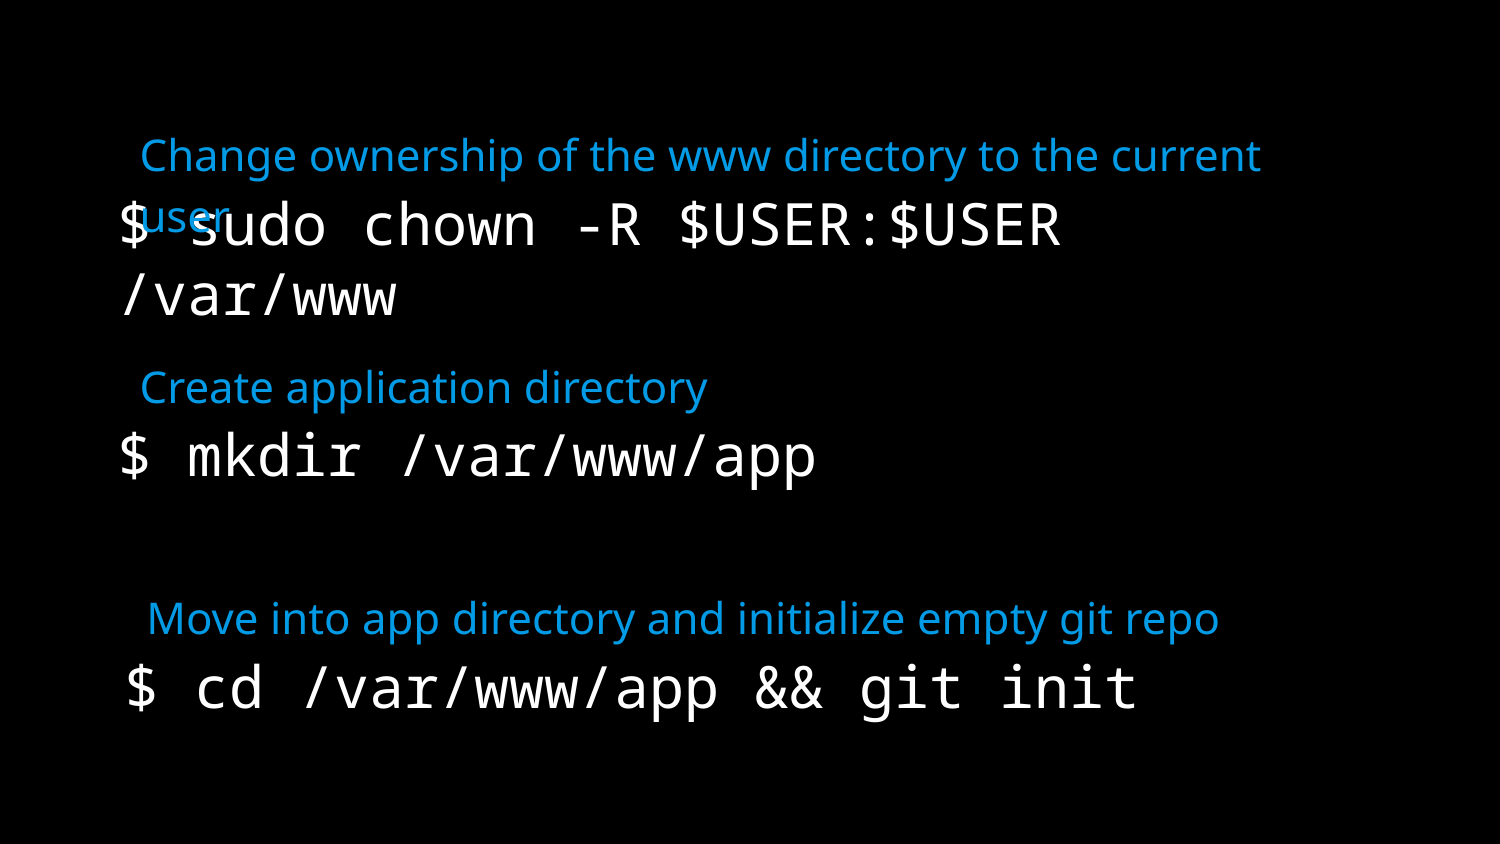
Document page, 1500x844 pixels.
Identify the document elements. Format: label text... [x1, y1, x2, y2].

subtitle Create application directory [124, 336, 1293, 404]
title $ sudo chown -R $USER:$USER /var/www [102, 172, 1300, 309]
title $ cd /var/www/app && git init [109, 634, 1307, 772]
subtitle Change ownership of the www directory to the current user [124, 105, 1293, 173]
subtitle Move into app directory and initialize empty git repo [131, 568, 1300, 635]
title $ mkdir /var/www/app [102, 403, 1300, 540]
